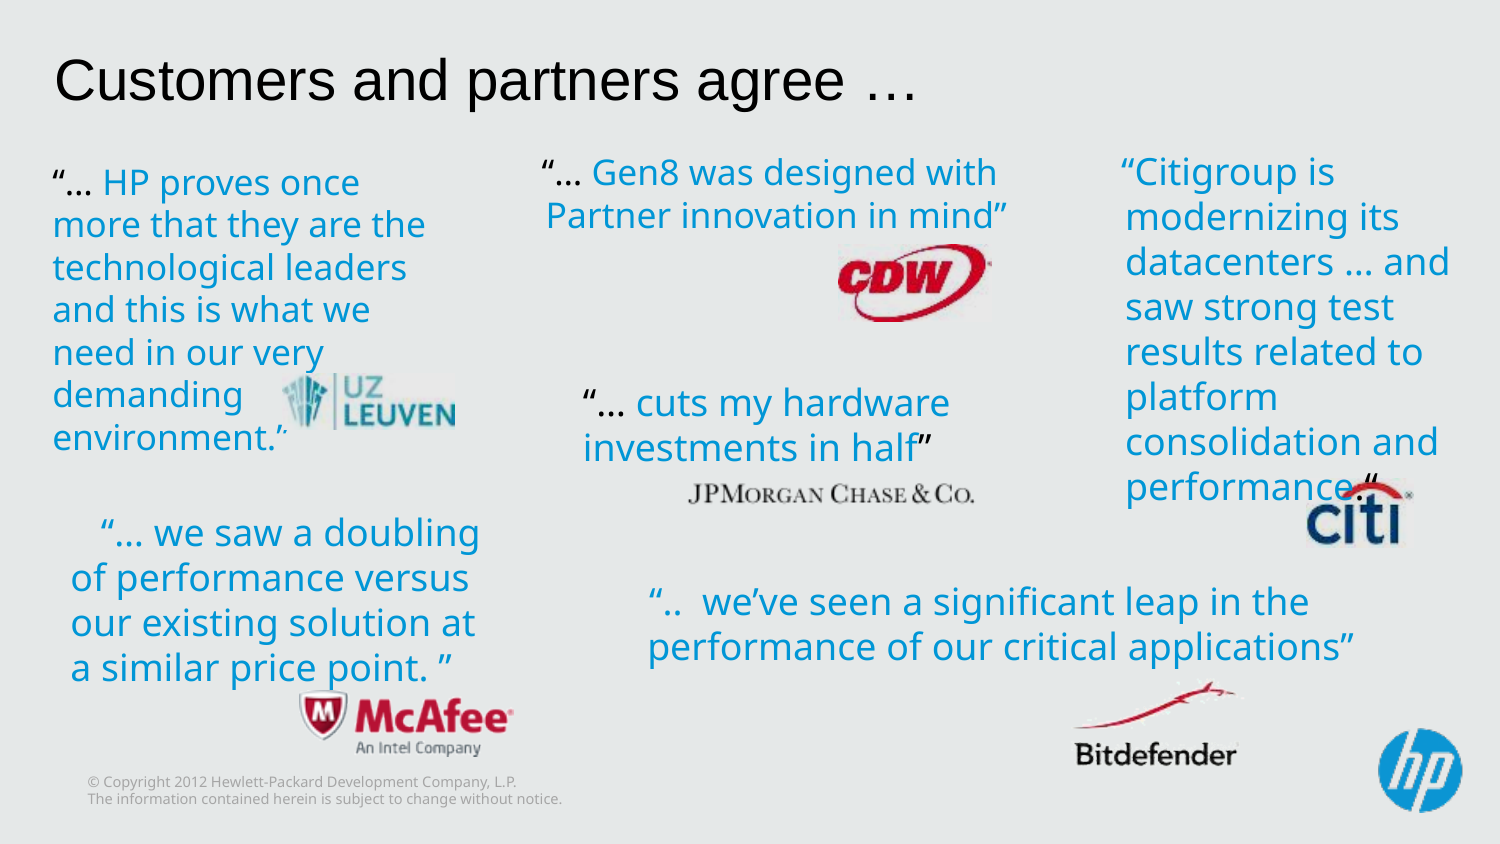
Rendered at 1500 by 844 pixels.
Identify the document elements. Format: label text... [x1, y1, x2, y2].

text_box “Citigroup is modernizing its datacenters … and saw strong test results related to platform consolidation and performance.“ [1054, 140, 1500, 568]
picture [838, 244, 992, 323]
picture [298, 690, 514, 758]
text_box “.. we’ve seen a significant leap in the performance of our critical applications” [576, 570, 1419, 676]
picture [1045, 654, 1280, 794]
picture [1306, 478, 1415, 548]
text_box “… cuts my hardware investments in half” [568, 371, 994, 476]
picture [1377, 727, 1464, 813]
text_box “… HP proves once more that they are the technological leaders and this is what we need in our very demanding environment.” [37, 152, 460, 495]
title Customers and partners agree … [54, 52, 1443, 113]
picture [282, 373, 456, 430]
text_box “… we saw a doubling of performance versus our existing solution at a similar price point. ” [0, 501, 511, 697]
picture [674, 474, 988, 515]
text_box “… Gen8 was designed with Partner innovation in mind” [475, 142, 1054, 243]
